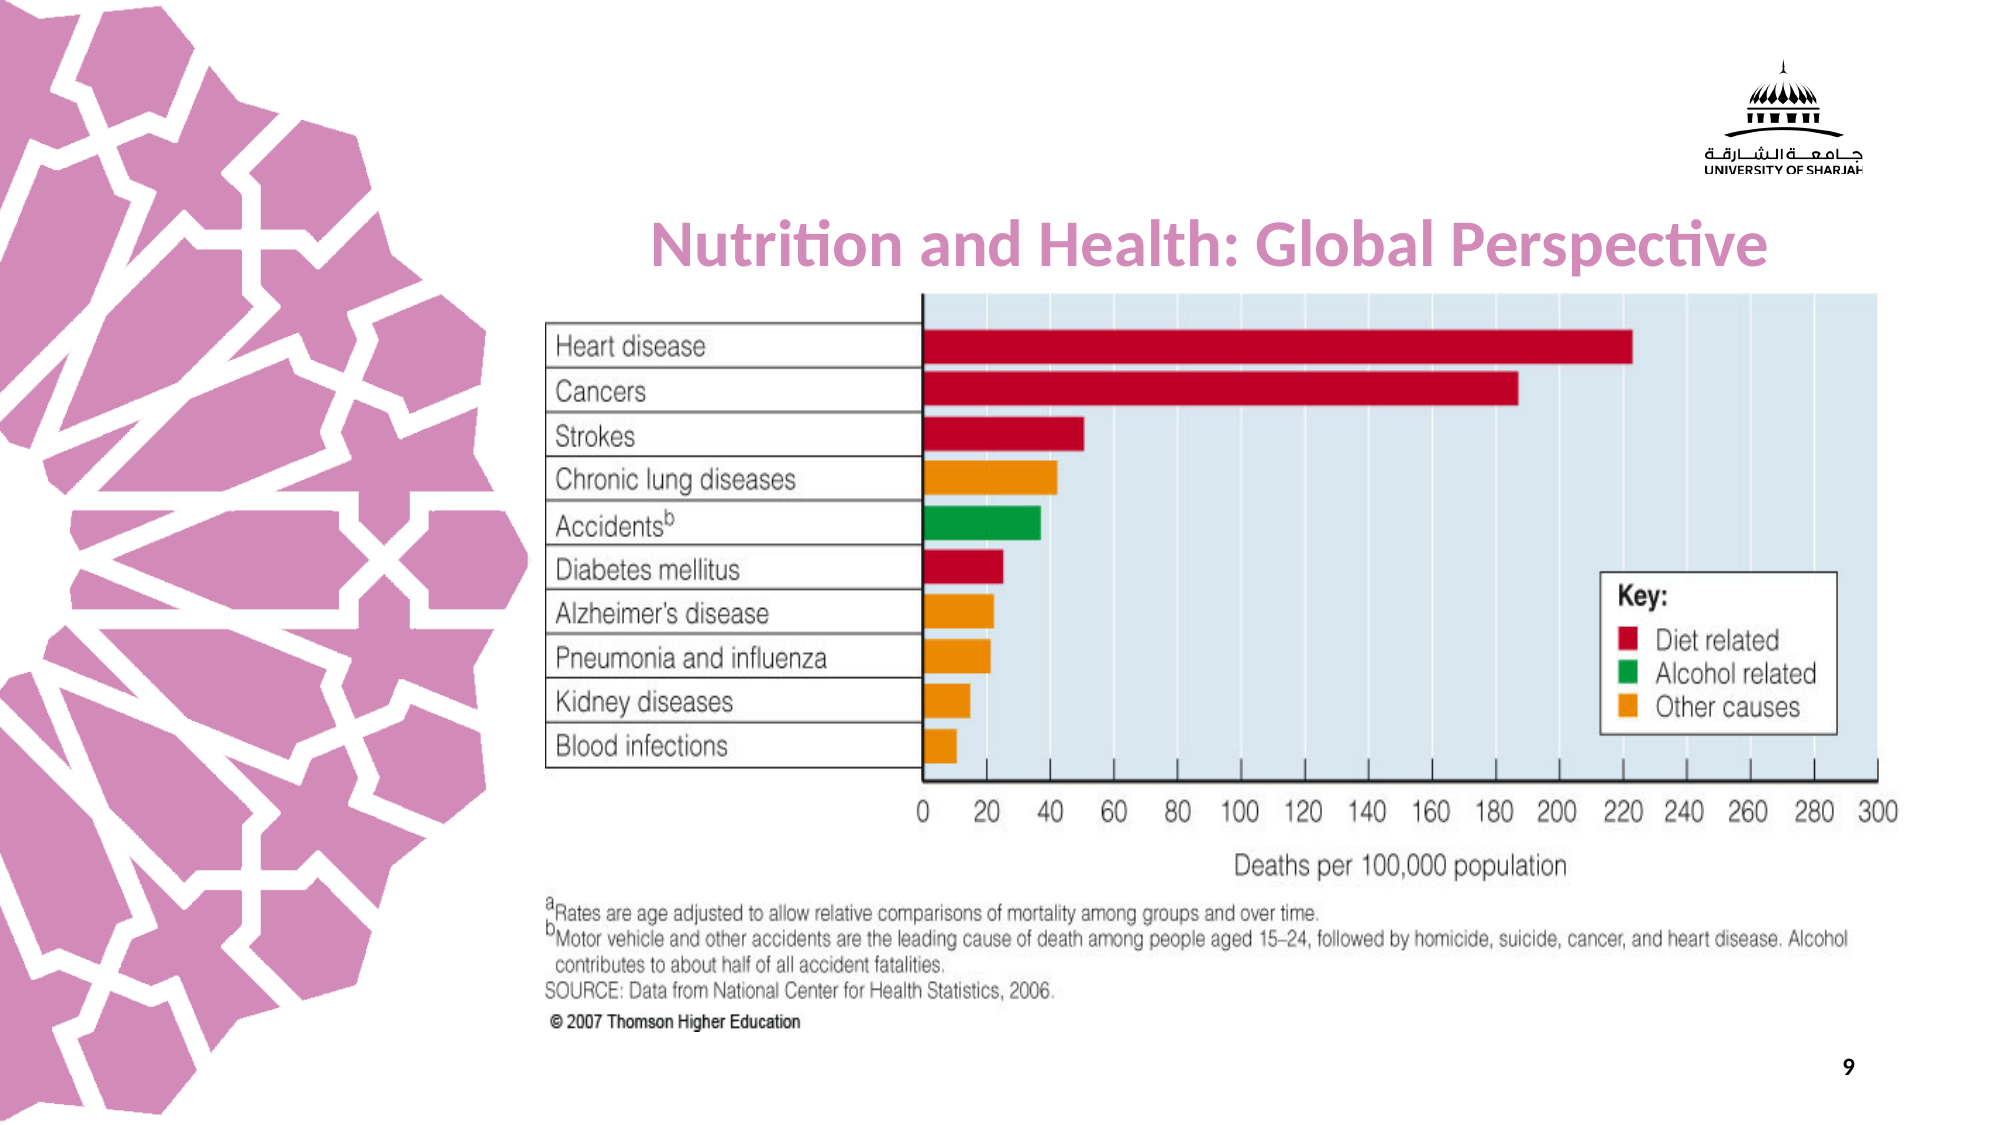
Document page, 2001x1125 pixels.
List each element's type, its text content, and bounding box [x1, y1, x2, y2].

picture [545, 293, 1955, 1032]
title Nutrition and Health: Global Perspective [547, 136, 1874, 292]
slide_number 9 [1832, 1042, 1863, 1125]
picture [0, 0, 534, 1125]
picture [1705, 59, 1863, 136]
